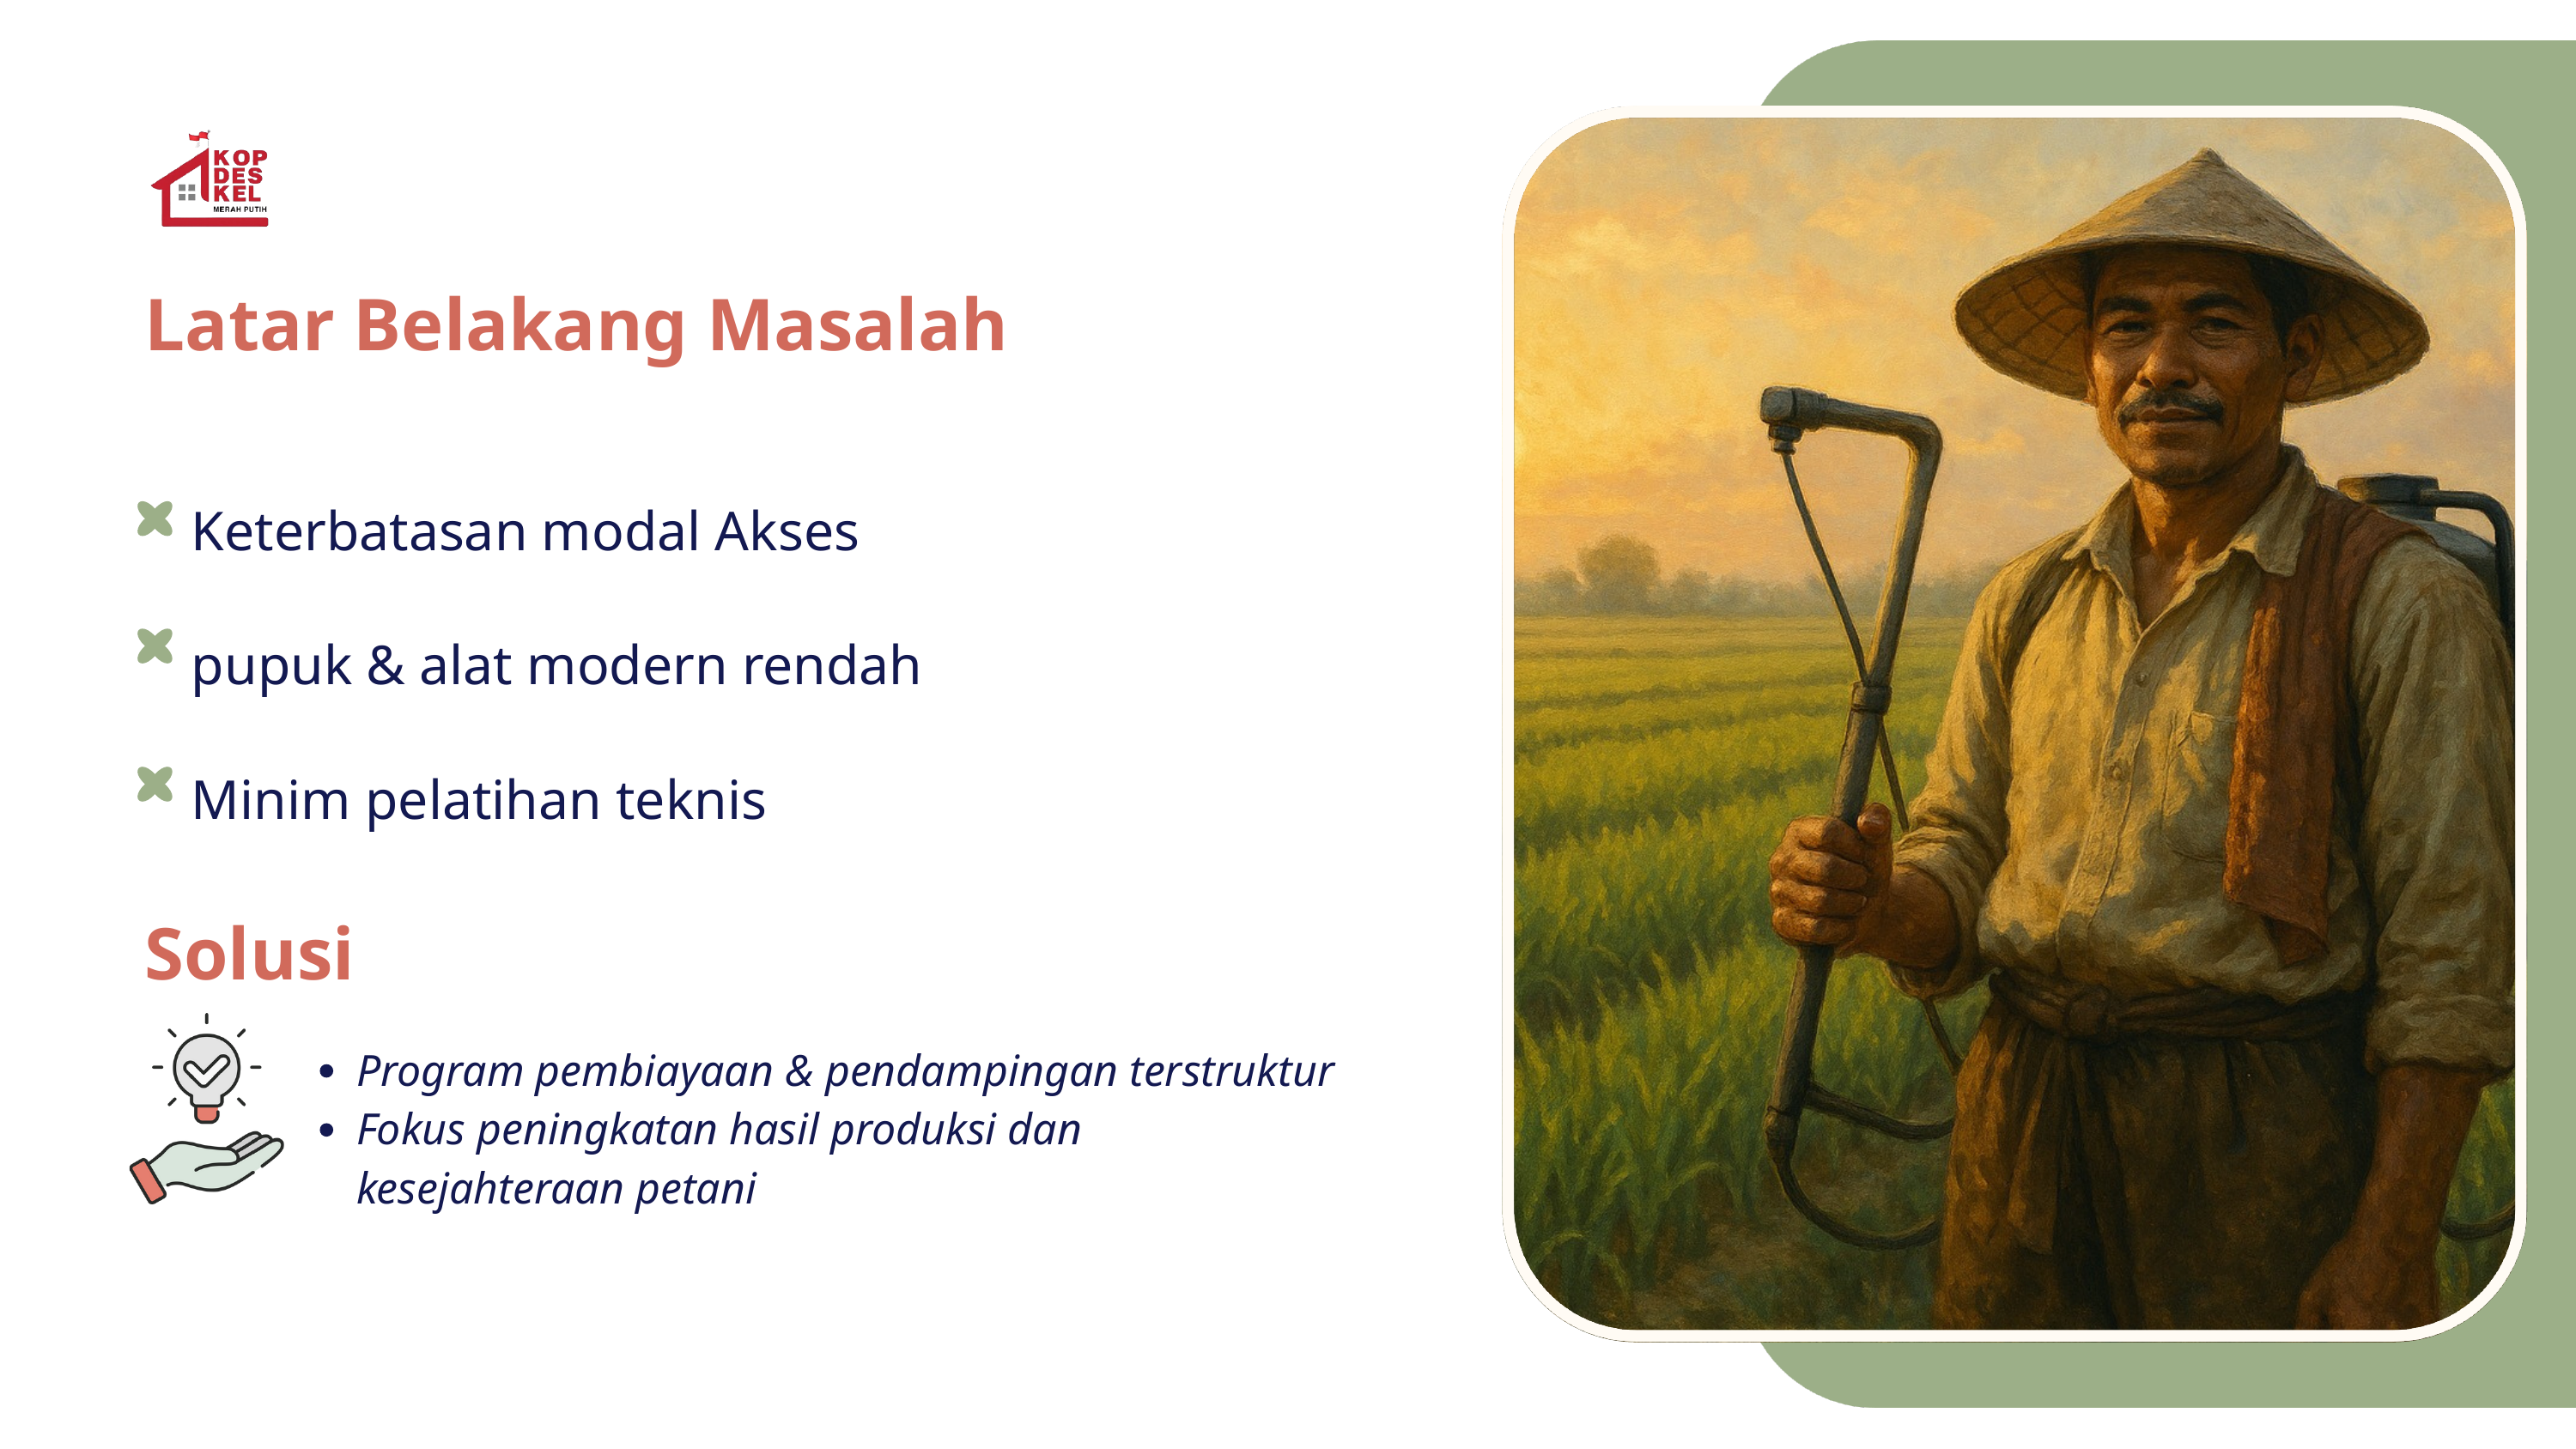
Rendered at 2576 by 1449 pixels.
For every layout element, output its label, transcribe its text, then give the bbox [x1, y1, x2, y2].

picture [131, 125, 301, 239]
text_box Latar Belakang Masalah [144, 264, 1023, 365]
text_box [129, 493, 181, 545]
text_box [129, 758, 181, 810]
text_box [319, 1123, 334, 1137]
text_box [1502, 106, 2528, 1343]
text_box [1741, 40, 2576, 1408]
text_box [319, 1064, 334, 1078]
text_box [129, 620, 181, 672]
text_box Keterbatasan modal Akses pupuk & alat modern rendah Minim pelatihan teknis [191, 427, 1023, 830]
text_box [129, 1013, 284, 1204]
text_box Solusi [144, 894, 362, 995]
text_box Program pembiayaan & pendampingan terstruktur Fokus peningkatan hasil produksi dan kesejahteraan petani [356, 1035, 1337, 1213]
